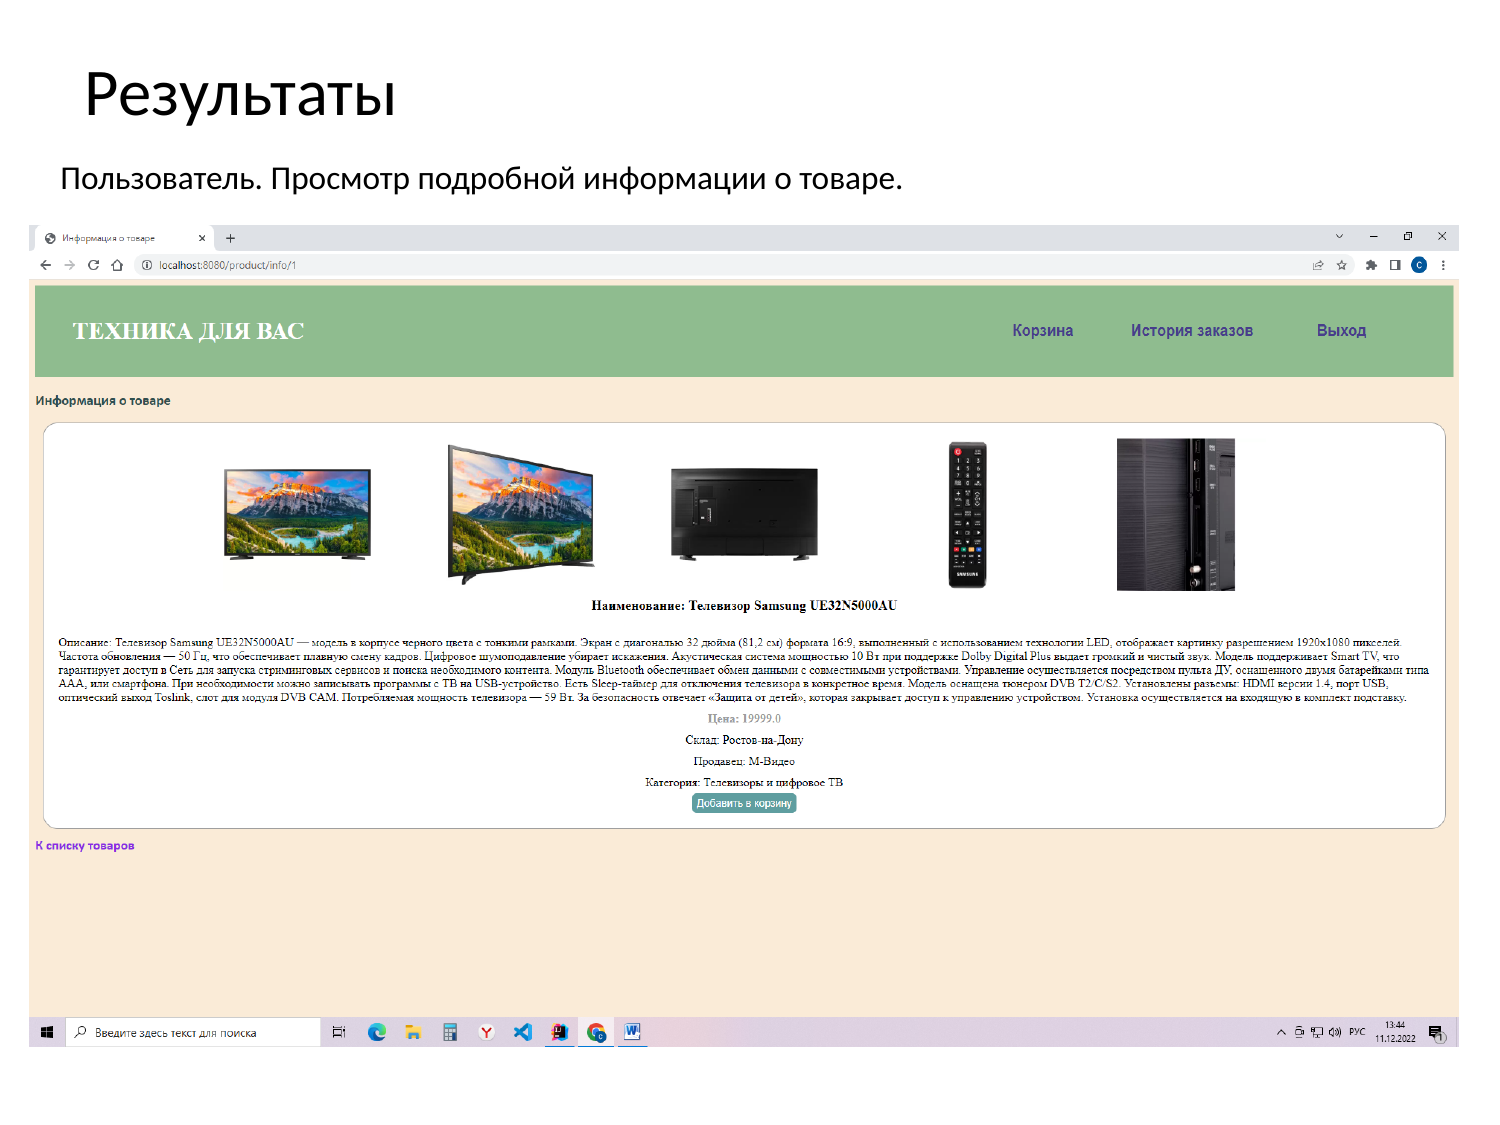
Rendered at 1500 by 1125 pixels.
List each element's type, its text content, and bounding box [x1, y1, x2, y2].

title Результаты [69, 42, 1419, 135]
picture [29, 224, 1459, 1048]
list Пользователь. Просмотр подробной информации о товаре. [45, 149, 1443, 213]
